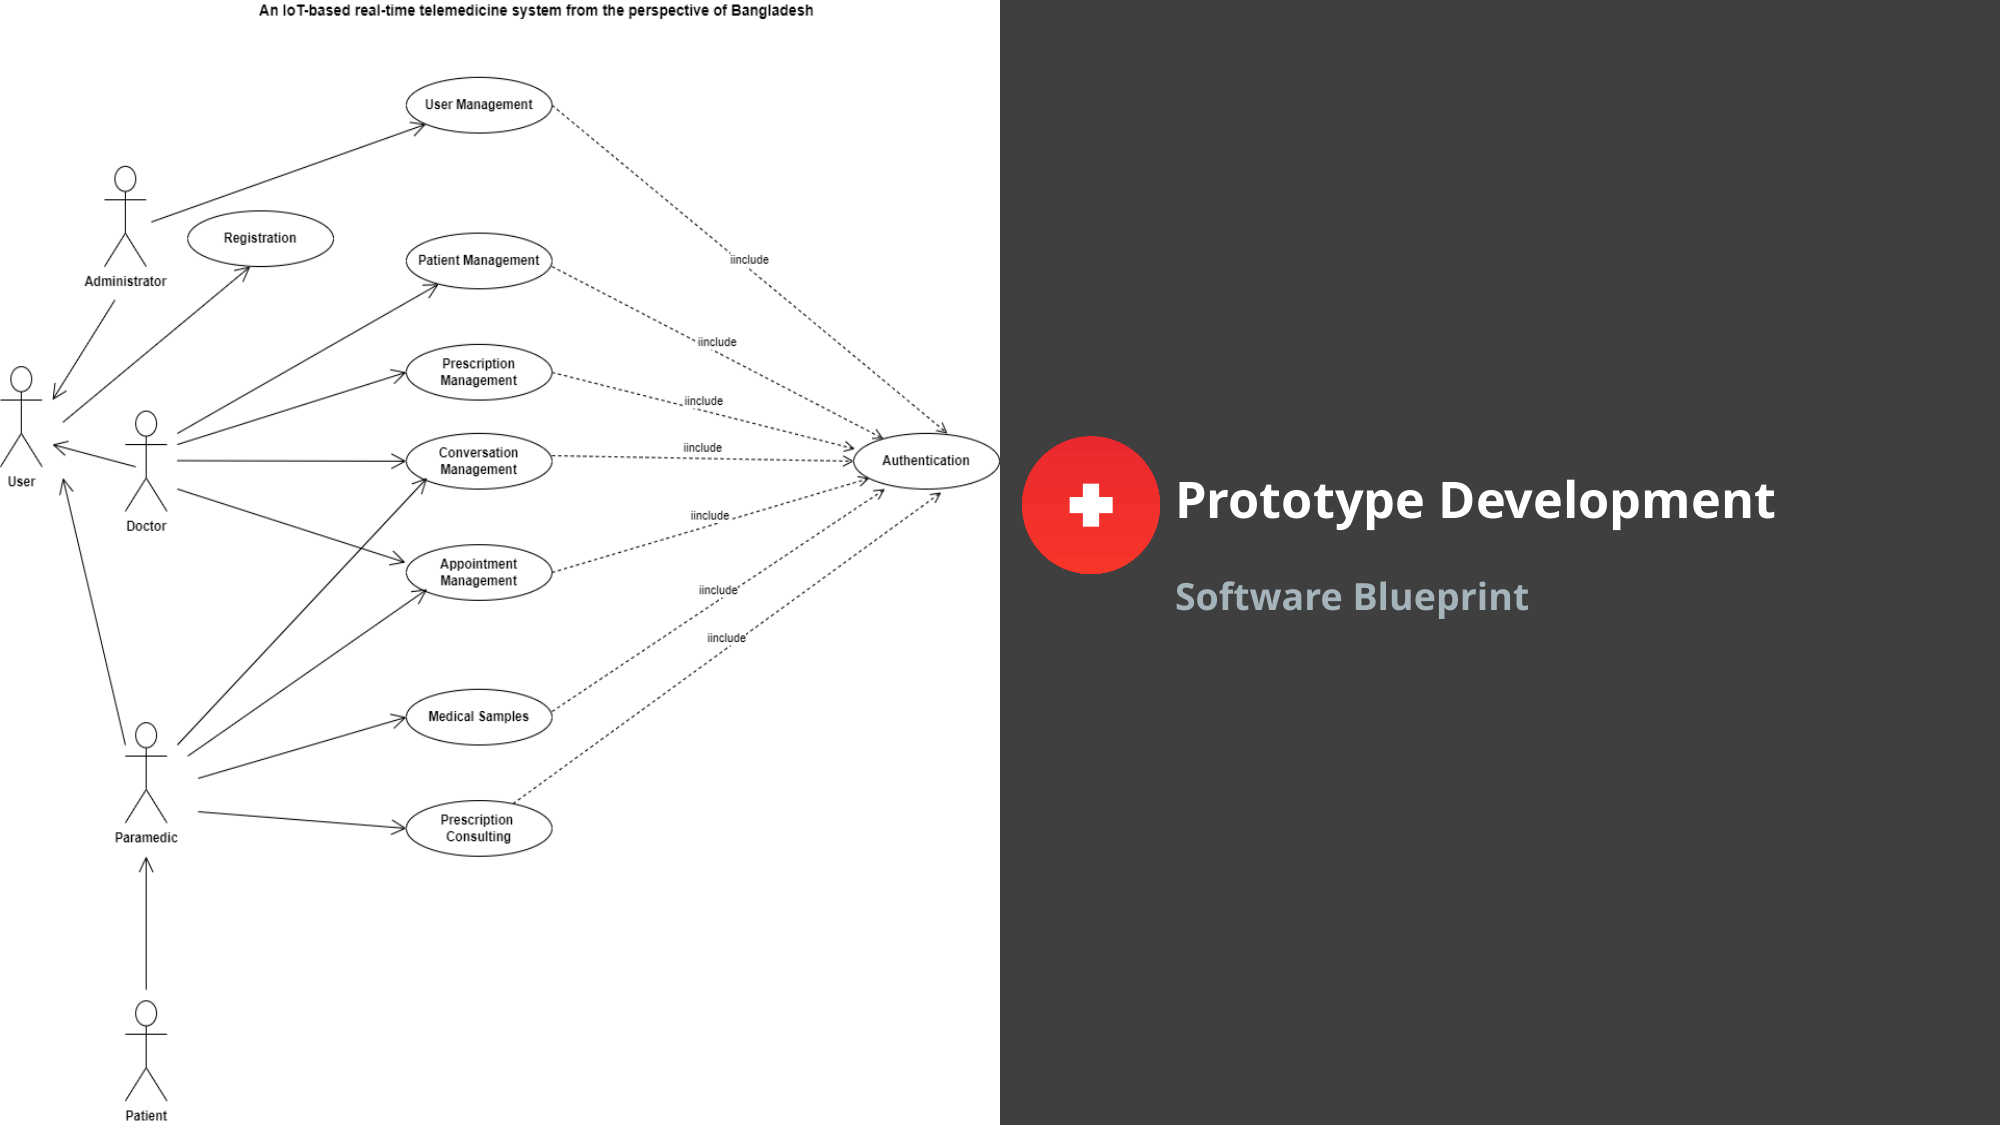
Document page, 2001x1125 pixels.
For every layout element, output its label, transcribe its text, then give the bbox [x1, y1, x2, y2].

list Prototype Development [1160, 436, 1841, 563]
list Software Blueprint [1159, 573, 1841, 617]
picture [0, 0, 1000, 1125]
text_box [1022, 436, 1160, 574]
